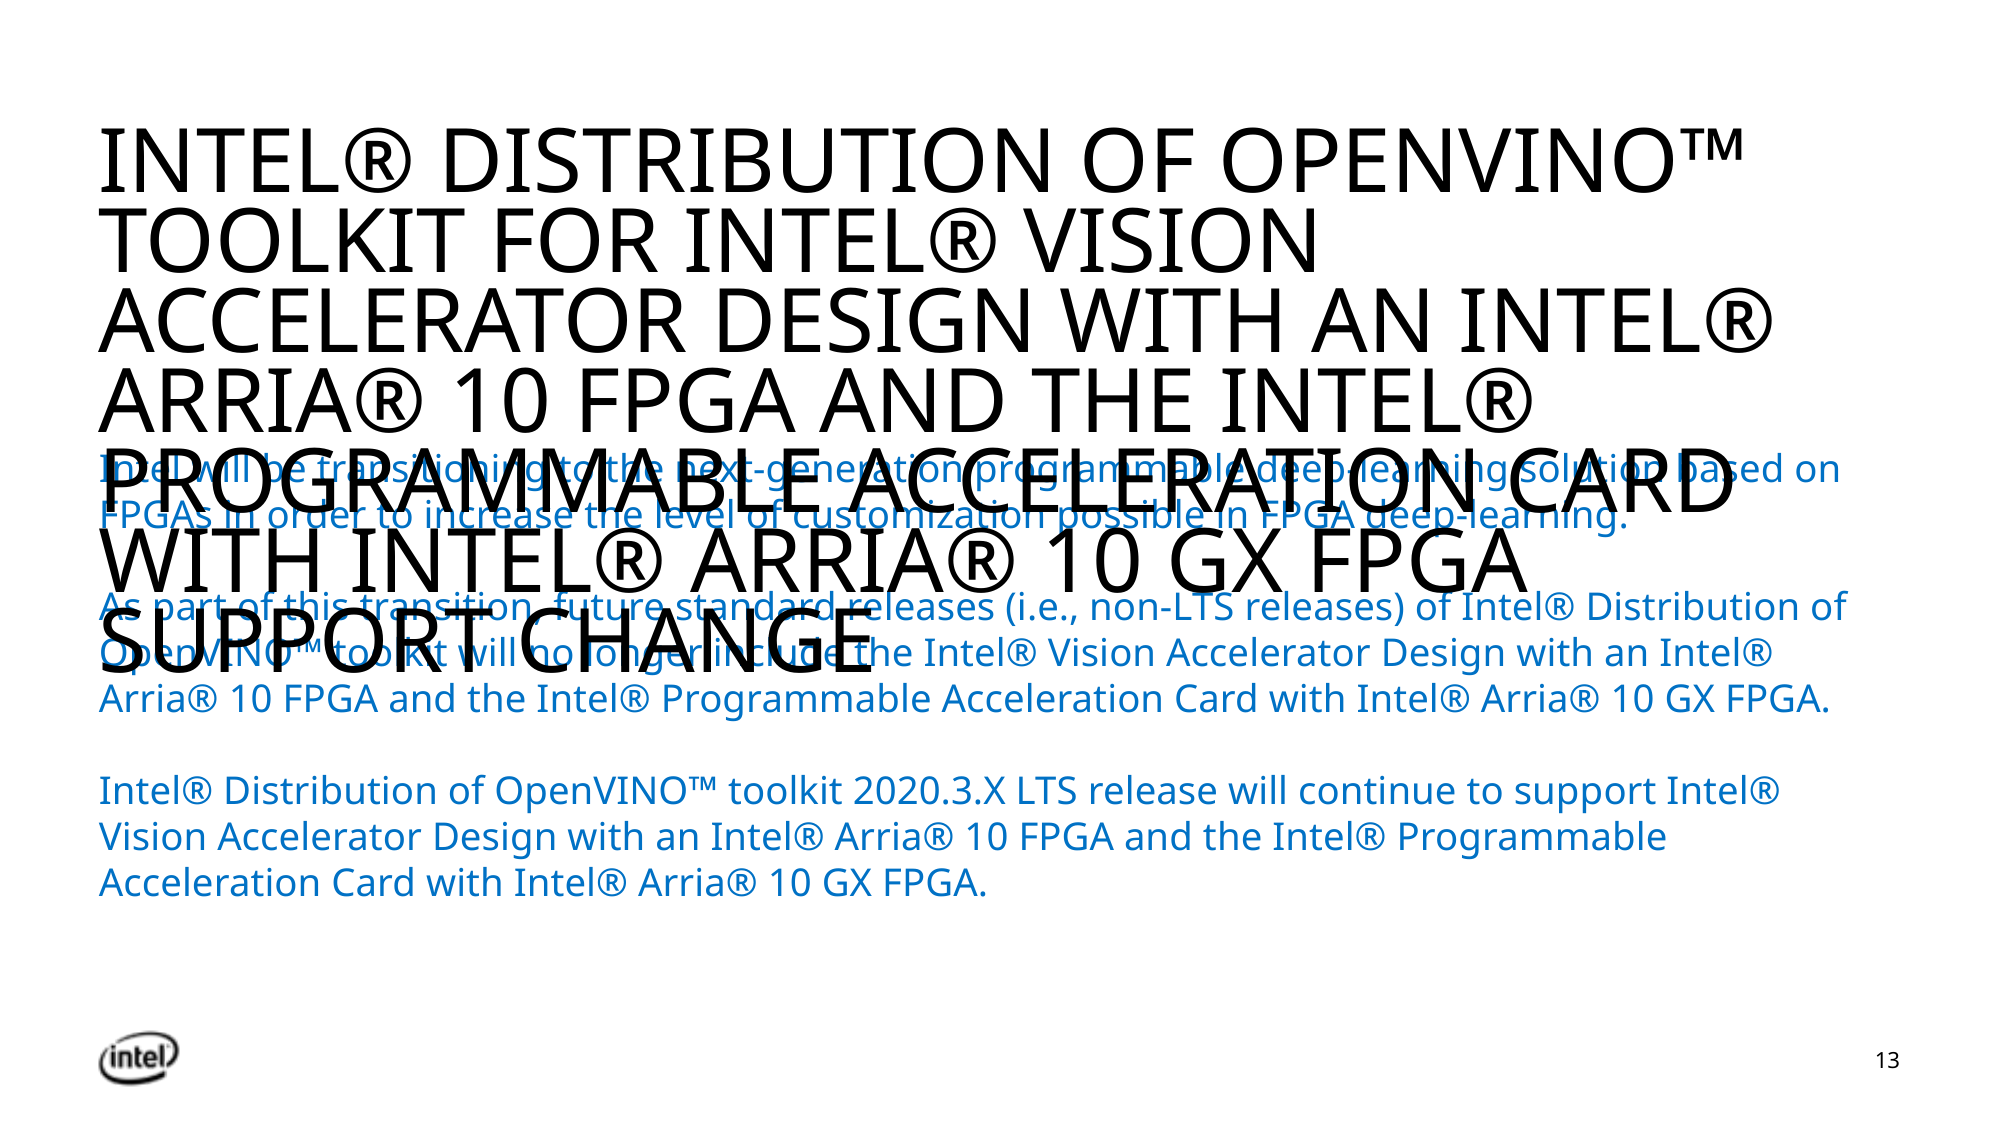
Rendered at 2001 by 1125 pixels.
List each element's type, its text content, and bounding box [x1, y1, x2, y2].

slide_number 13 [1433, 1031, 1901, 1092]
title Intel® Distribution of OpenVINO™ toolkit for Intel® Vision Accelerator Design with an Intel® Arria® 10 FPGA and the Intel® Programmable Acceleration Card with Intel® Arria® 10 GX FPGA Support Change [98, 128, 1899, 383]
list Intel will be transitioning to the next-generation programmable deep-learning solution based on FPGAs in order to increase the level of customization possible in FPGA deep-learning. As part of this transition, future standard releases (i.e., non-LTS releases) of Intel® Distribution of OpenVINO™ toolkit will no longer include the Intel® Vision Accelerator Design with an Intel® Arria® 10 FPGA and the Intel® Programmable Acceleration Card with Intel® Arria® 10 GX FPGA. Intel® Distribution of OpenVINO™ toolkit 2020.3.X LTS release will continue to support Intel® Vision Accelerator Design with an Intel® Arria® 10 FPGA and the Intel® Programmable Acceleration Card with Intel® Arria® 10 GX FPGA. [98, 443, 1899, 910]
picture [95, 1029, 184, 1089]
